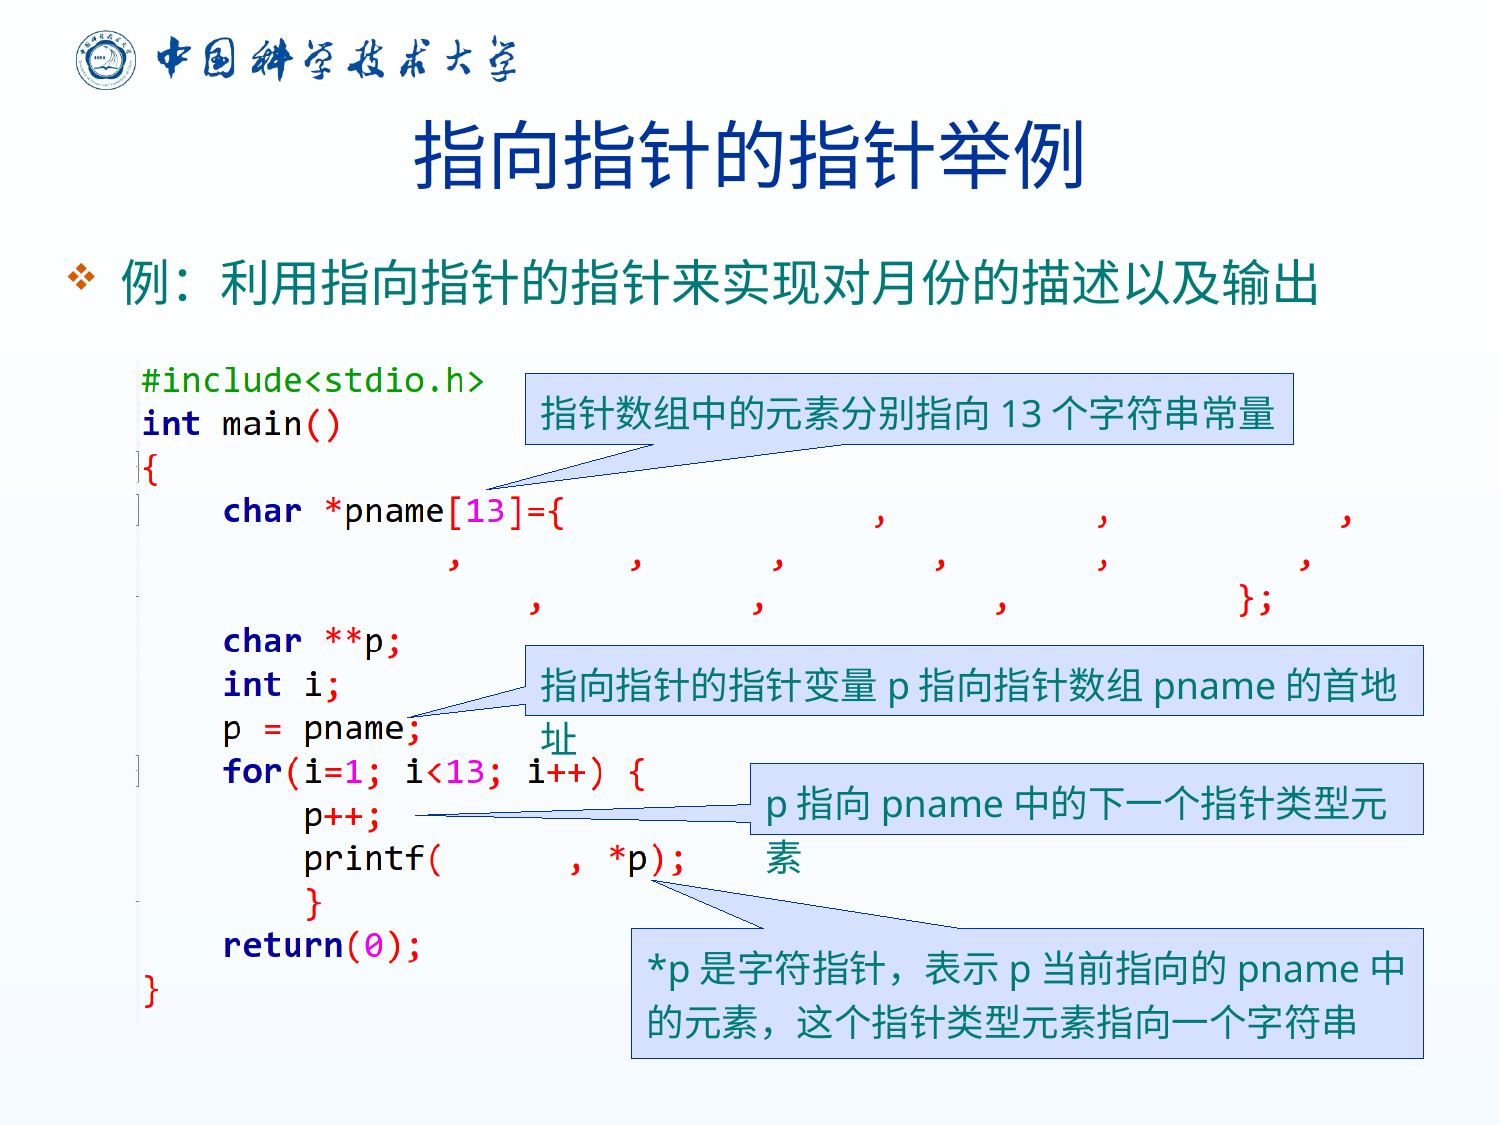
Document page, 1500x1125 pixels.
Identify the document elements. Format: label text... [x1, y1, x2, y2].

title 指向指针的指针举例 [49, 99, 1451, 209]
picture [147, 26, 524, 84]
picture [74, 27, 136, 90]
text_box *p是字符指针，表示p当前指向的pname中的元素，这个指针类型元素指向一个字符串 [631, 928, 1424, 1059]
list 例：利用指向指针的指针来实现对月份的描述以及输出 [49, 231, 1451, 374]
text_box p指向pname中的下一个指针类型元素 [1365, 763, 1424, 835]
text_box 指向指针的指针变量p指向指针数组pname的首地址 [1365, 645, 1424, 716]
picture [135, 361, 1365, 1024]
